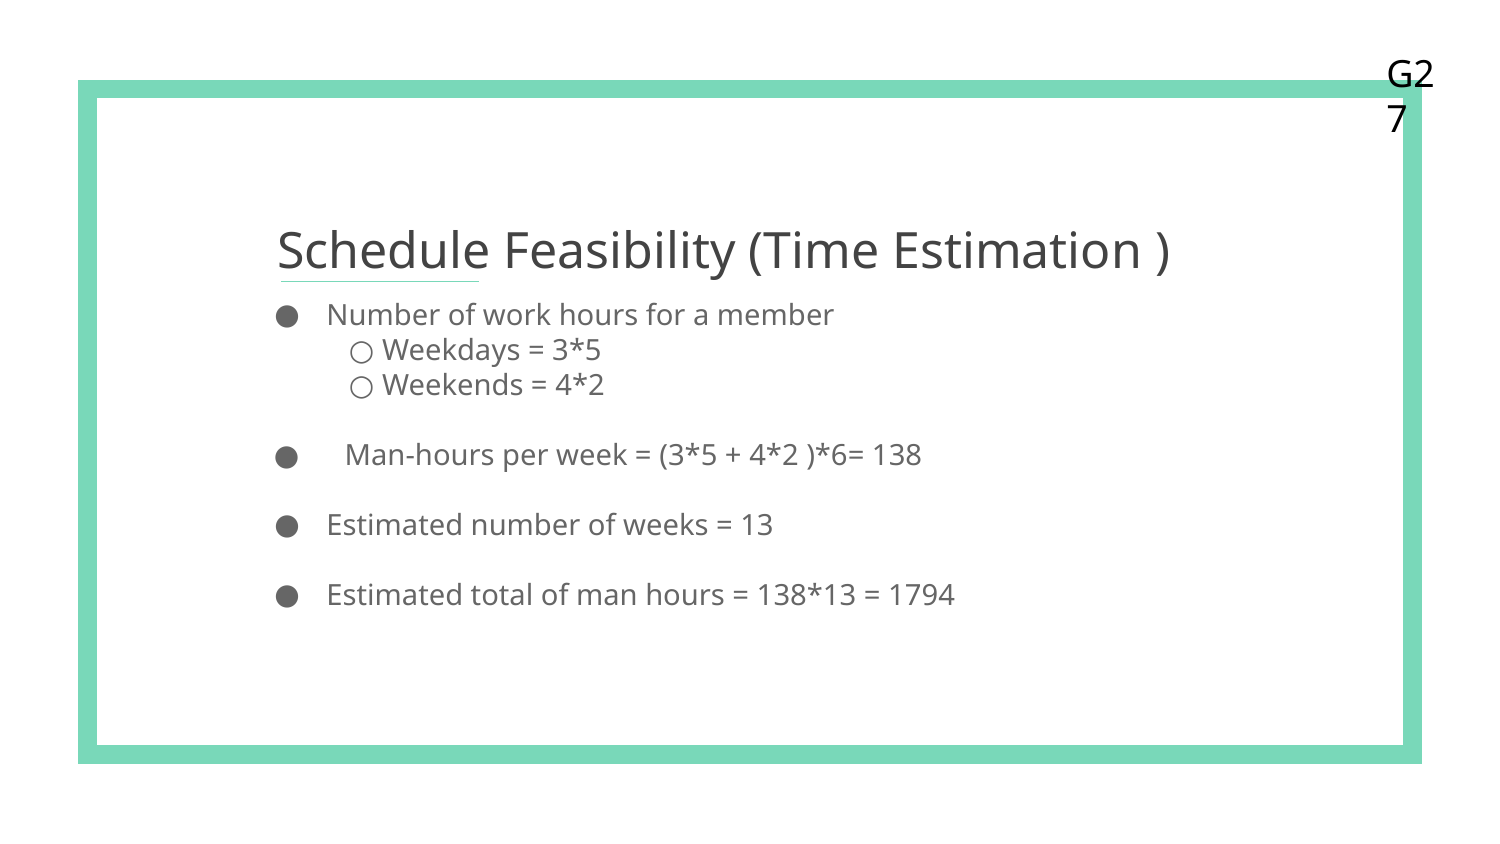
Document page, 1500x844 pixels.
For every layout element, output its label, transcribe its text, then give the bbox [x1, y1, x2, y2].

title Schedule Feasibility (Time Estimation ) [262, 194, 1238, 274]
list Number of work hours for a member ○ Weekdays = 3*5 ○ Weekends = 4*2 ● Man-hours per week = (3*5 + 4*2 )*6= 138 Estimated number of weeks = 13 Estimated total of man hours = 138*13 = 1794 [236, 281, 1299, 689]
text_box G27 [1371, 34, 1471, 98]
